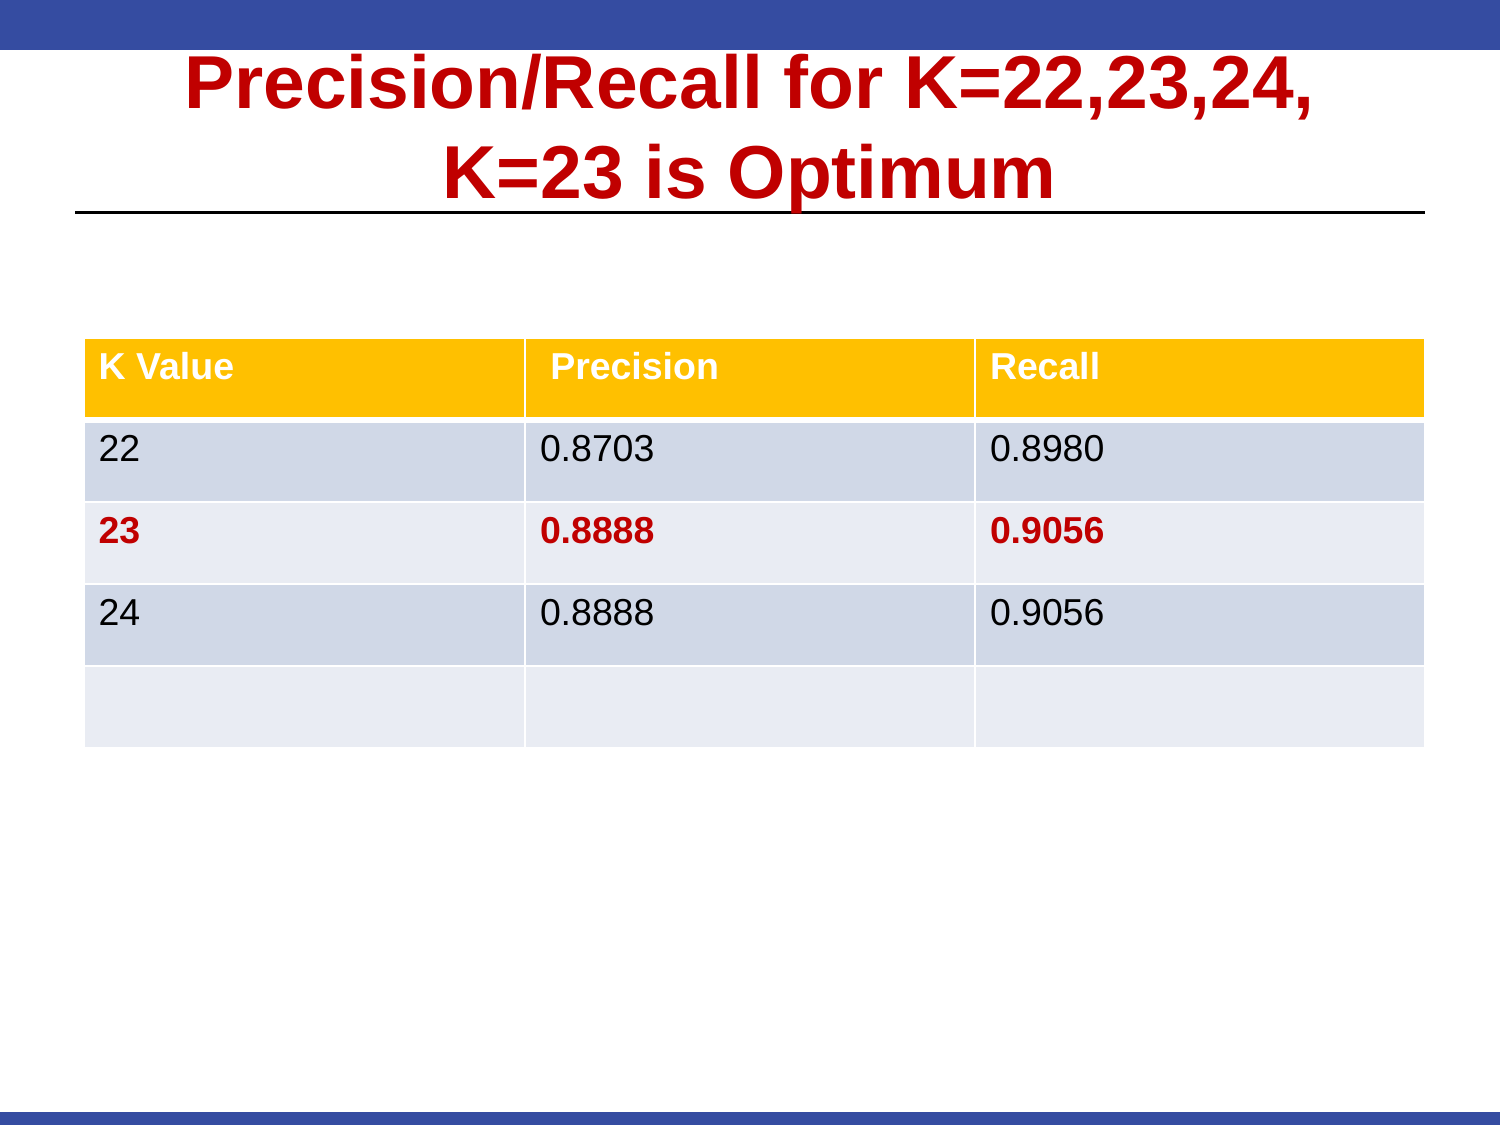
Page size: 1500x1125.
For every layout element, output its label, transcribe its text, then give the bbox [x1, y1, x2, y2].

table_header Recall [976, 339, 1424, 417]
table_cell [526, 667, 974, 747]
table_cell 0.9056 [976, 585, 1424, 665]
title Precision/Recall for K=22,23,24, K=23 is Optimum [75, 37, 1425, 210]
table_header K Value [85, 339, 524, 417]
table_cell 0.9056 [976, 503, 1424, 583]
table_cell 24 [85, 585, 524, 665]
table_cell 0.8980 [976, 423, 1424, 501]
table_cell [85, 667, 524, 747]
table_cell 0.8703 [526, 423, 974, 501]
table_cell 23 [85, 503, 524, 583]
table_header Precision [526, 339, 974, 417]
table_cell 22 [85, 423, 524, 501]
table_cell 0.8888 [526, 503, 974, 583]
table_cell 0.8888 [526, 585, 974, 665]
table_cell [976, 667, 1424, 747]
